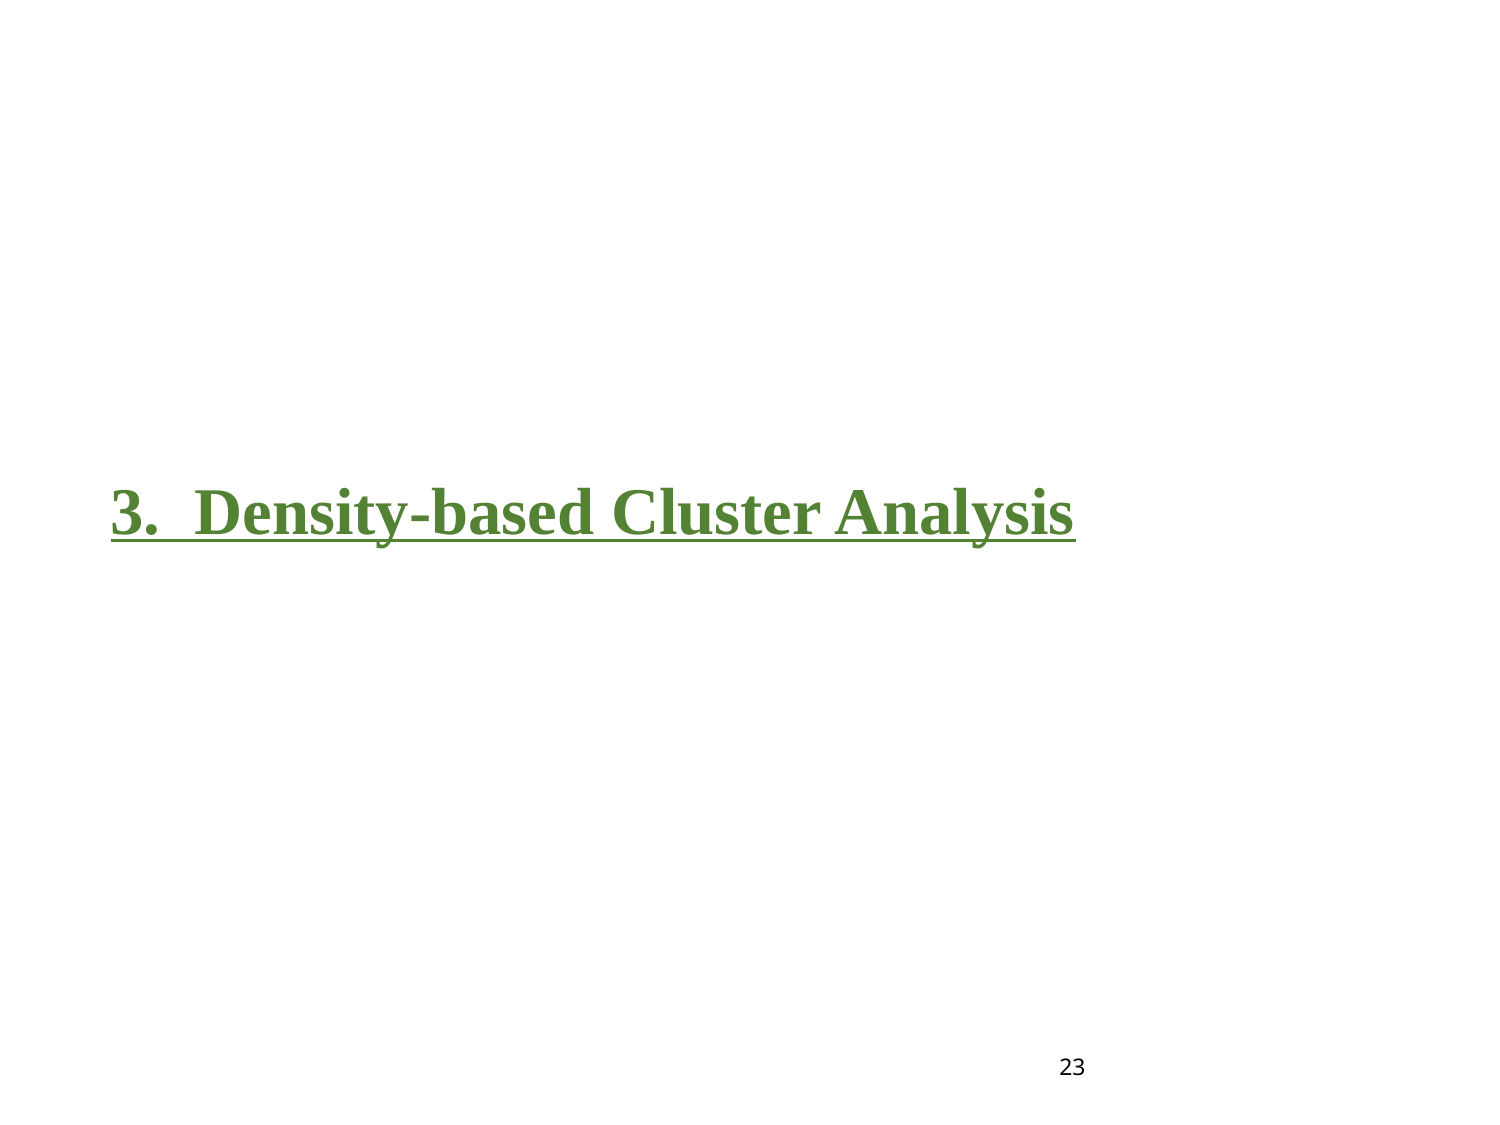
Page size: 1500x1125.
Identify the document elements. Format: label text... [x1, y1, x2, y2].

slide_number 23 [1058, 1052, 1398, 1094]
title 3. Density-based Cluster Analysis [102, 453, 1398, 558]
